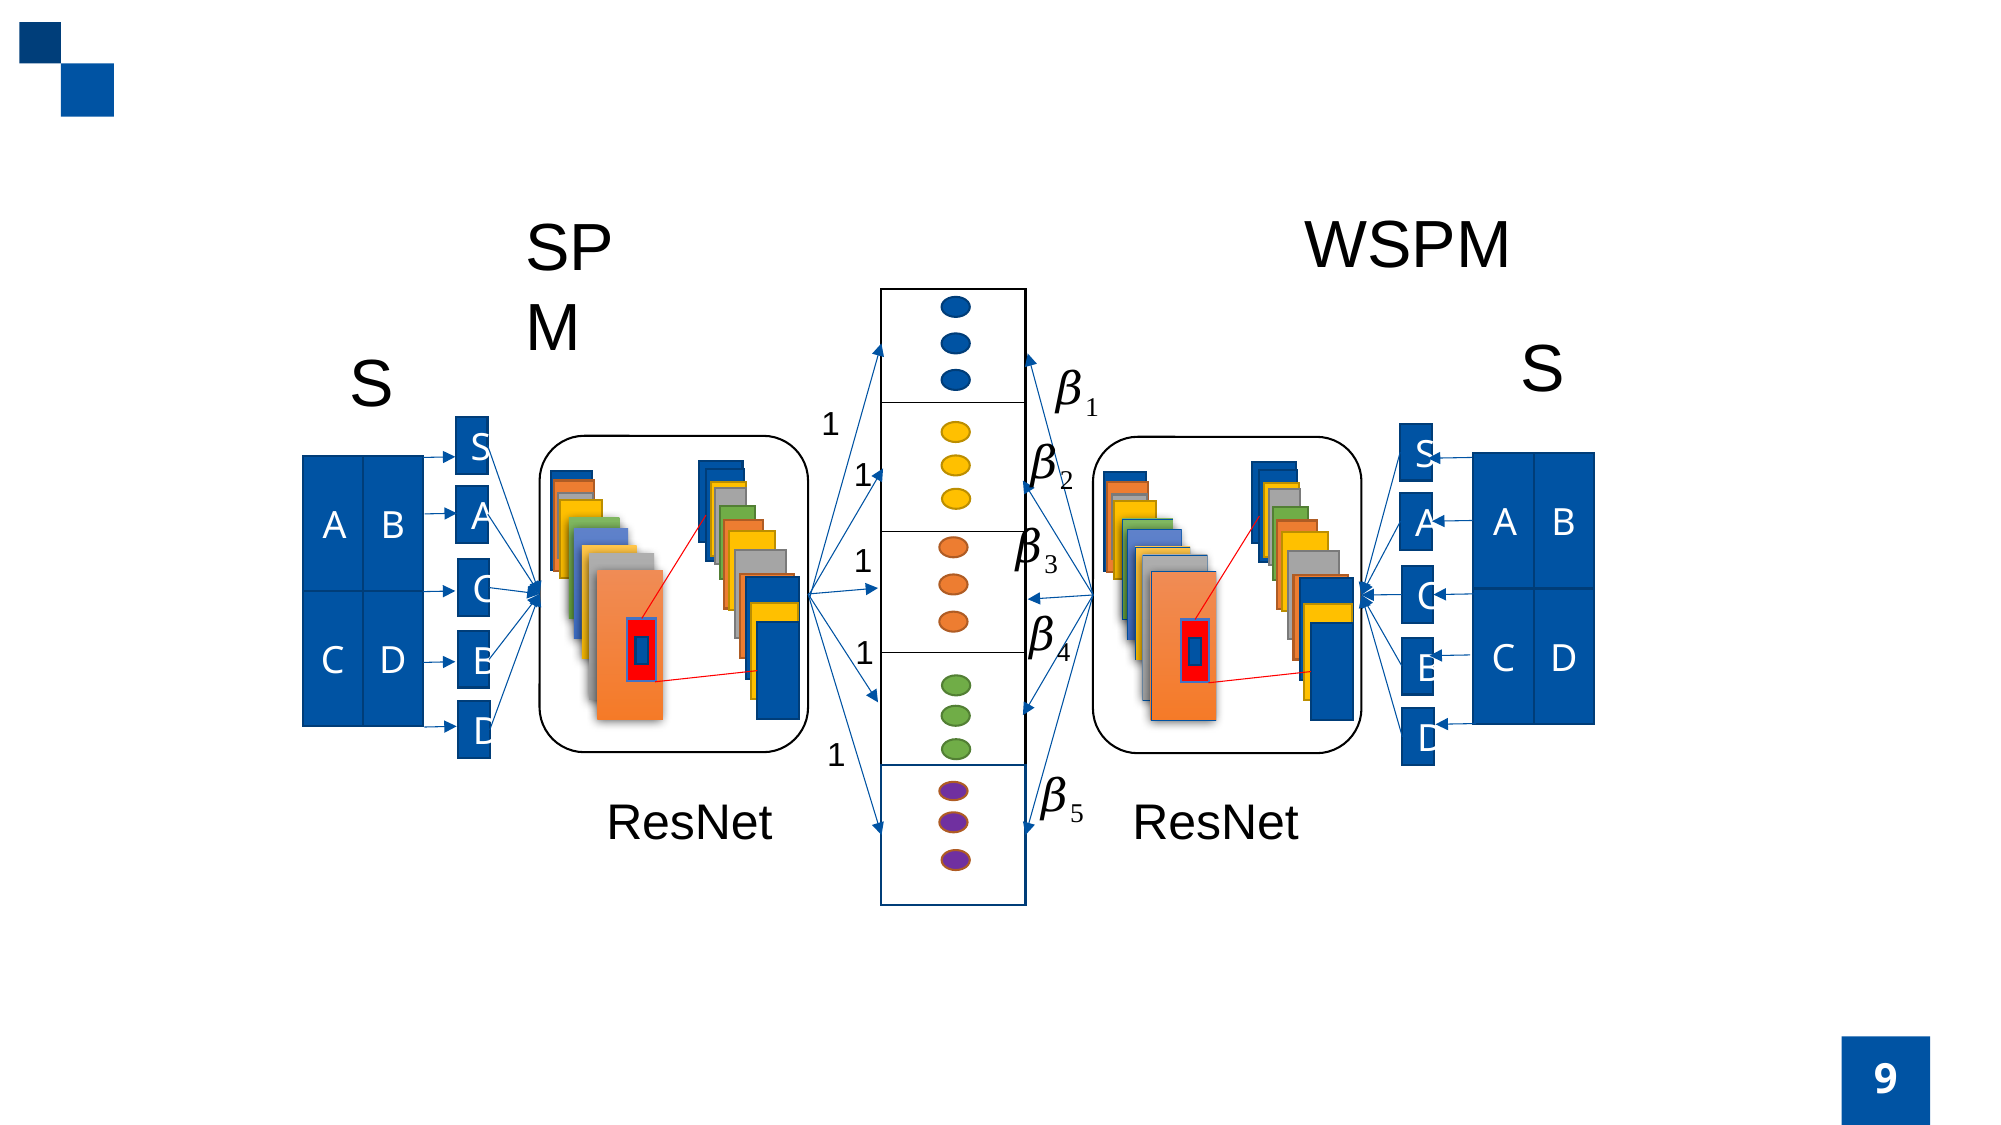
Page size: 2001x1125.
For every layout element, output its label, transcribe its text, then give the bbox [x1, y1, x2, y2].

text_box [302, 289, 1594, 905]
text_box WSPM [1289, 193, 1564, 289]
slide_number 9 [1771, 1050, 2000, 1111]
text_box SPM [510, 196, 681, 289]
